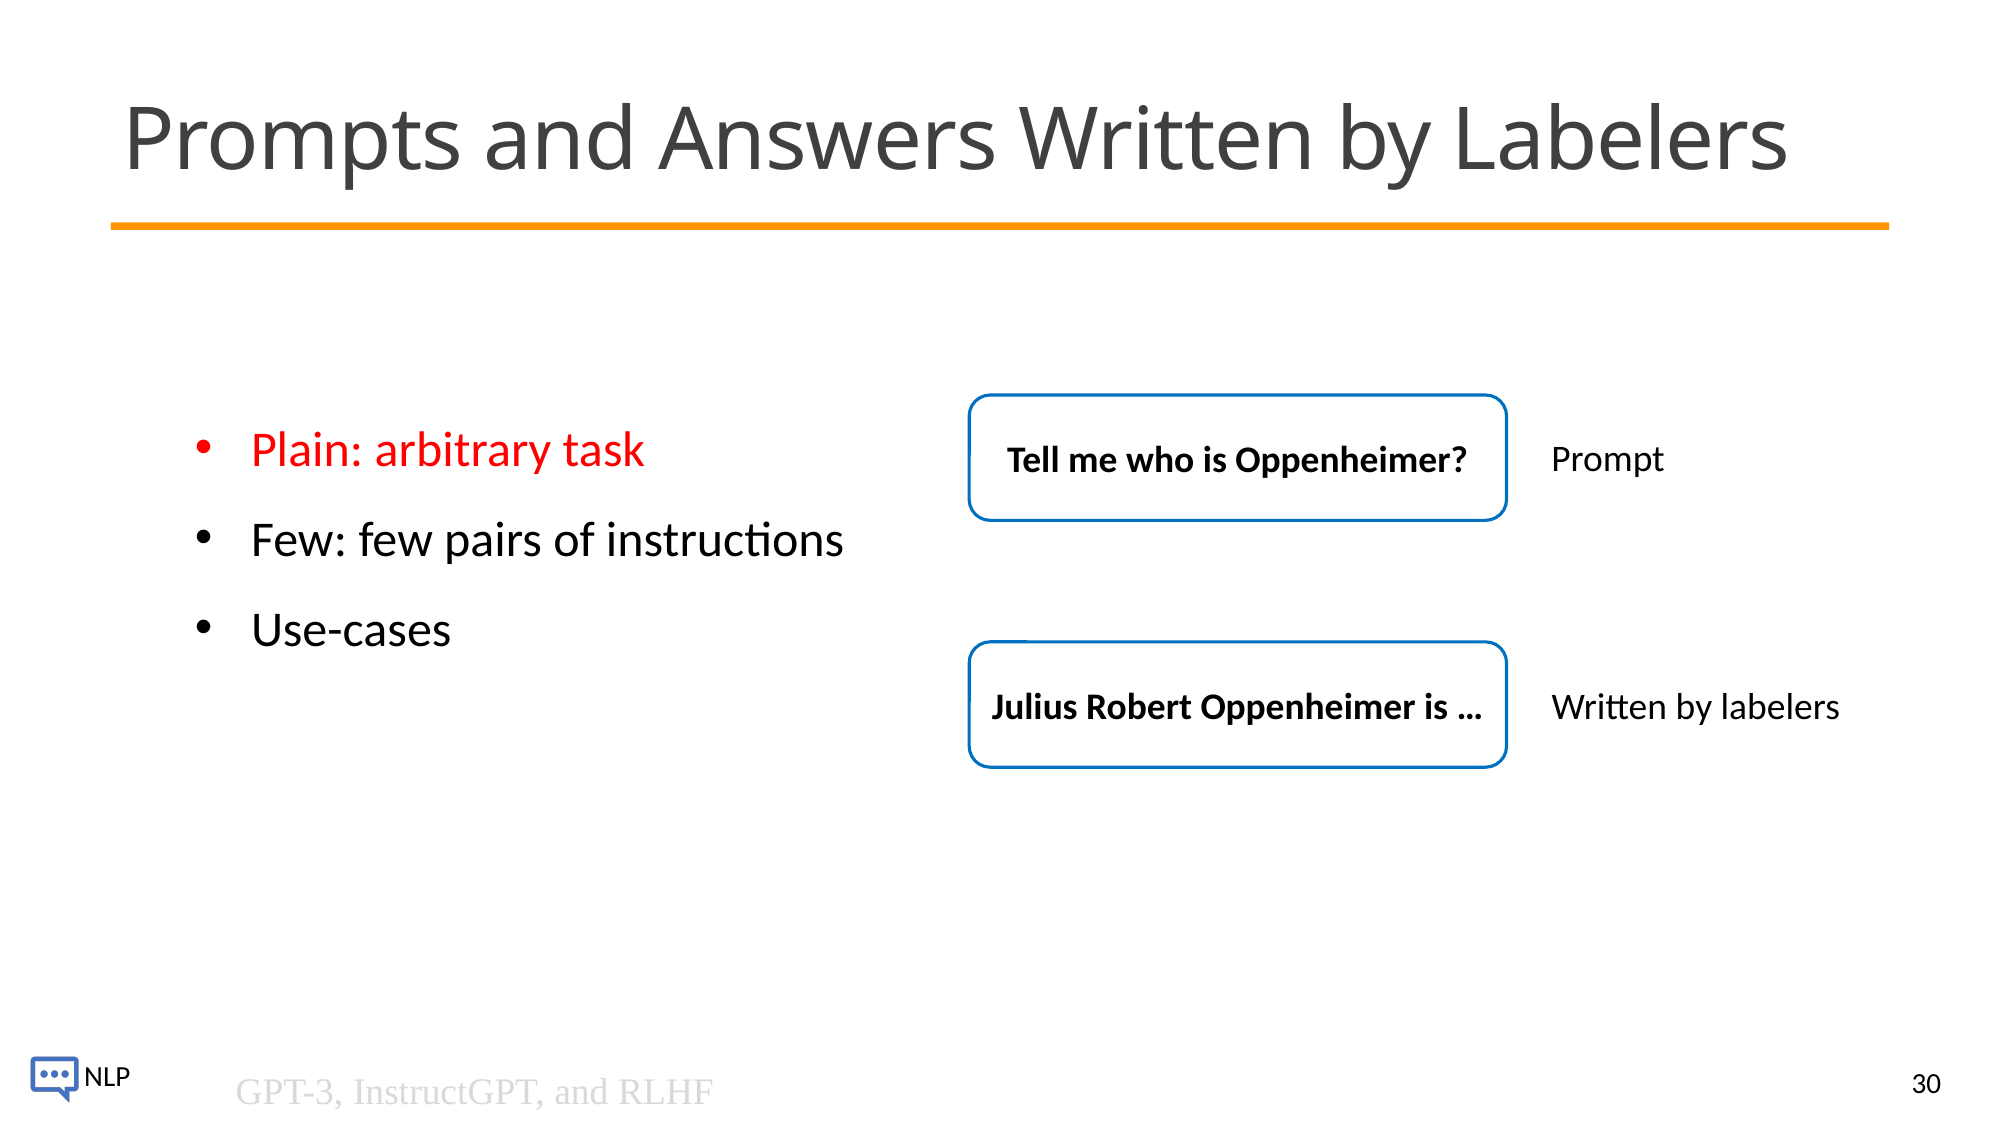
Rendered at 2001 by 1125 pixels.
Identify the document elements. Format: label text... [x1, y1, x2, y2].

text_box Julius Robert Oppenheimer is … [967, 640, 1508, 769]
text_box Tell me who is Oppenheimer? [967, 393, 1508, 522]
text_box Prompt [1489, 426, 1727, 487]
text_box Written by labelers [1520, 674, 1873, 734]
text_box Plain: arbitrary task Few: few pairs of instructions Use-cases [180, 379, 918, 664]
title Prompts and Answers Written by Labelers [107, 58, 1899, 228]
slide_number 30 [1740, 1052, 1957, 1113]
text_box GPT-3, InstructGPT, and RLHF [220, 1059, 1263, 1120]
picture [23, 1047, 86, 1110]
